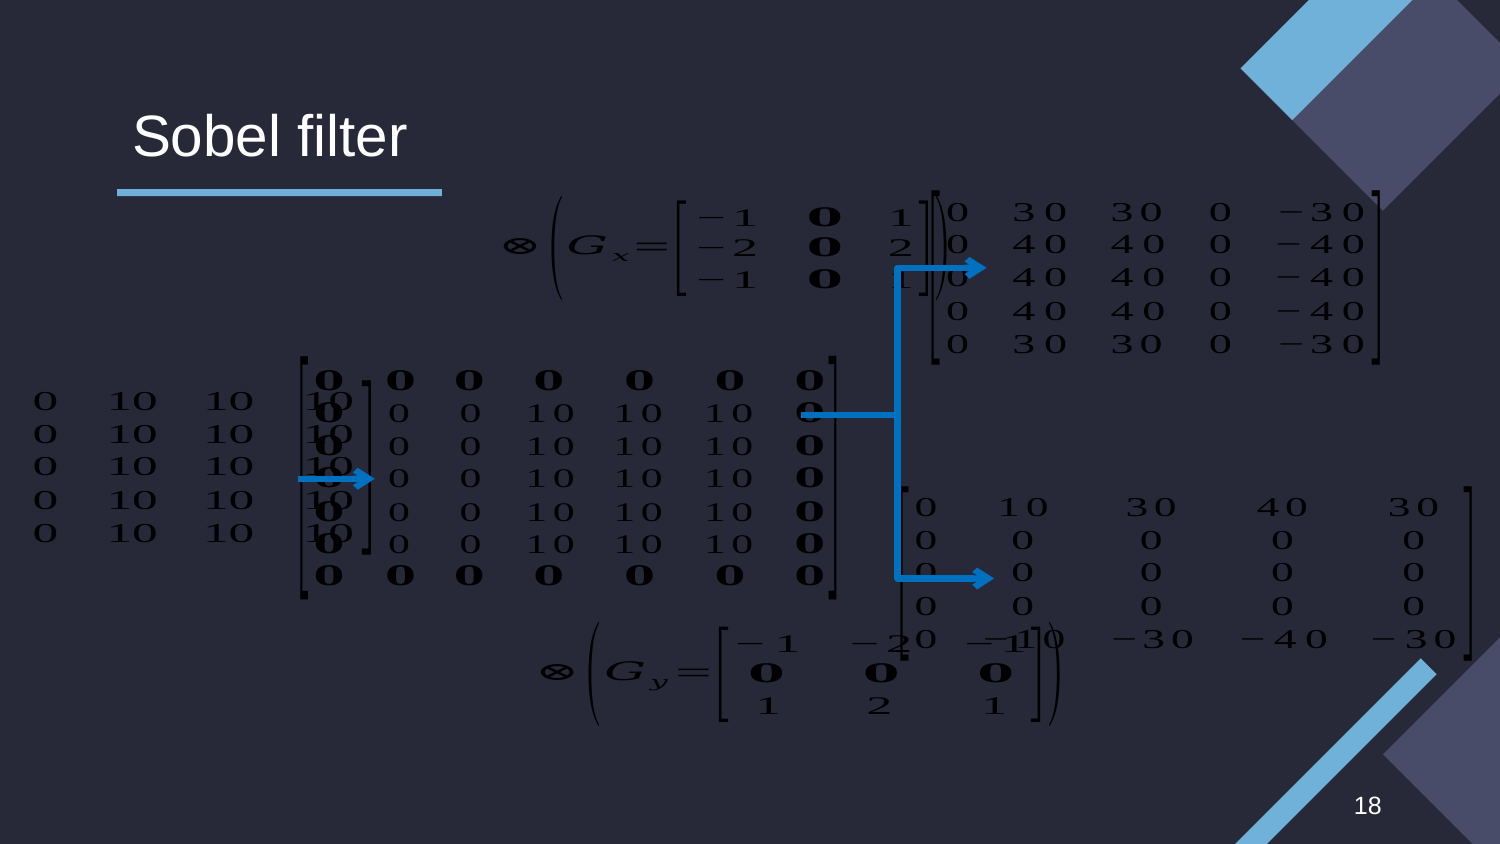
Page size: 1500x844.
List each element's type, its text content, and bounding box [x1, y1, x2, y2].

slide_number 18 [1059, 782, 1397, 828]
text_box [117, 189, 442, 197]
title Sobel filter [116, 88, 1383, 177]
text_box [807, 267, 987, 413]
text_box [800, 414, 995, 579]
